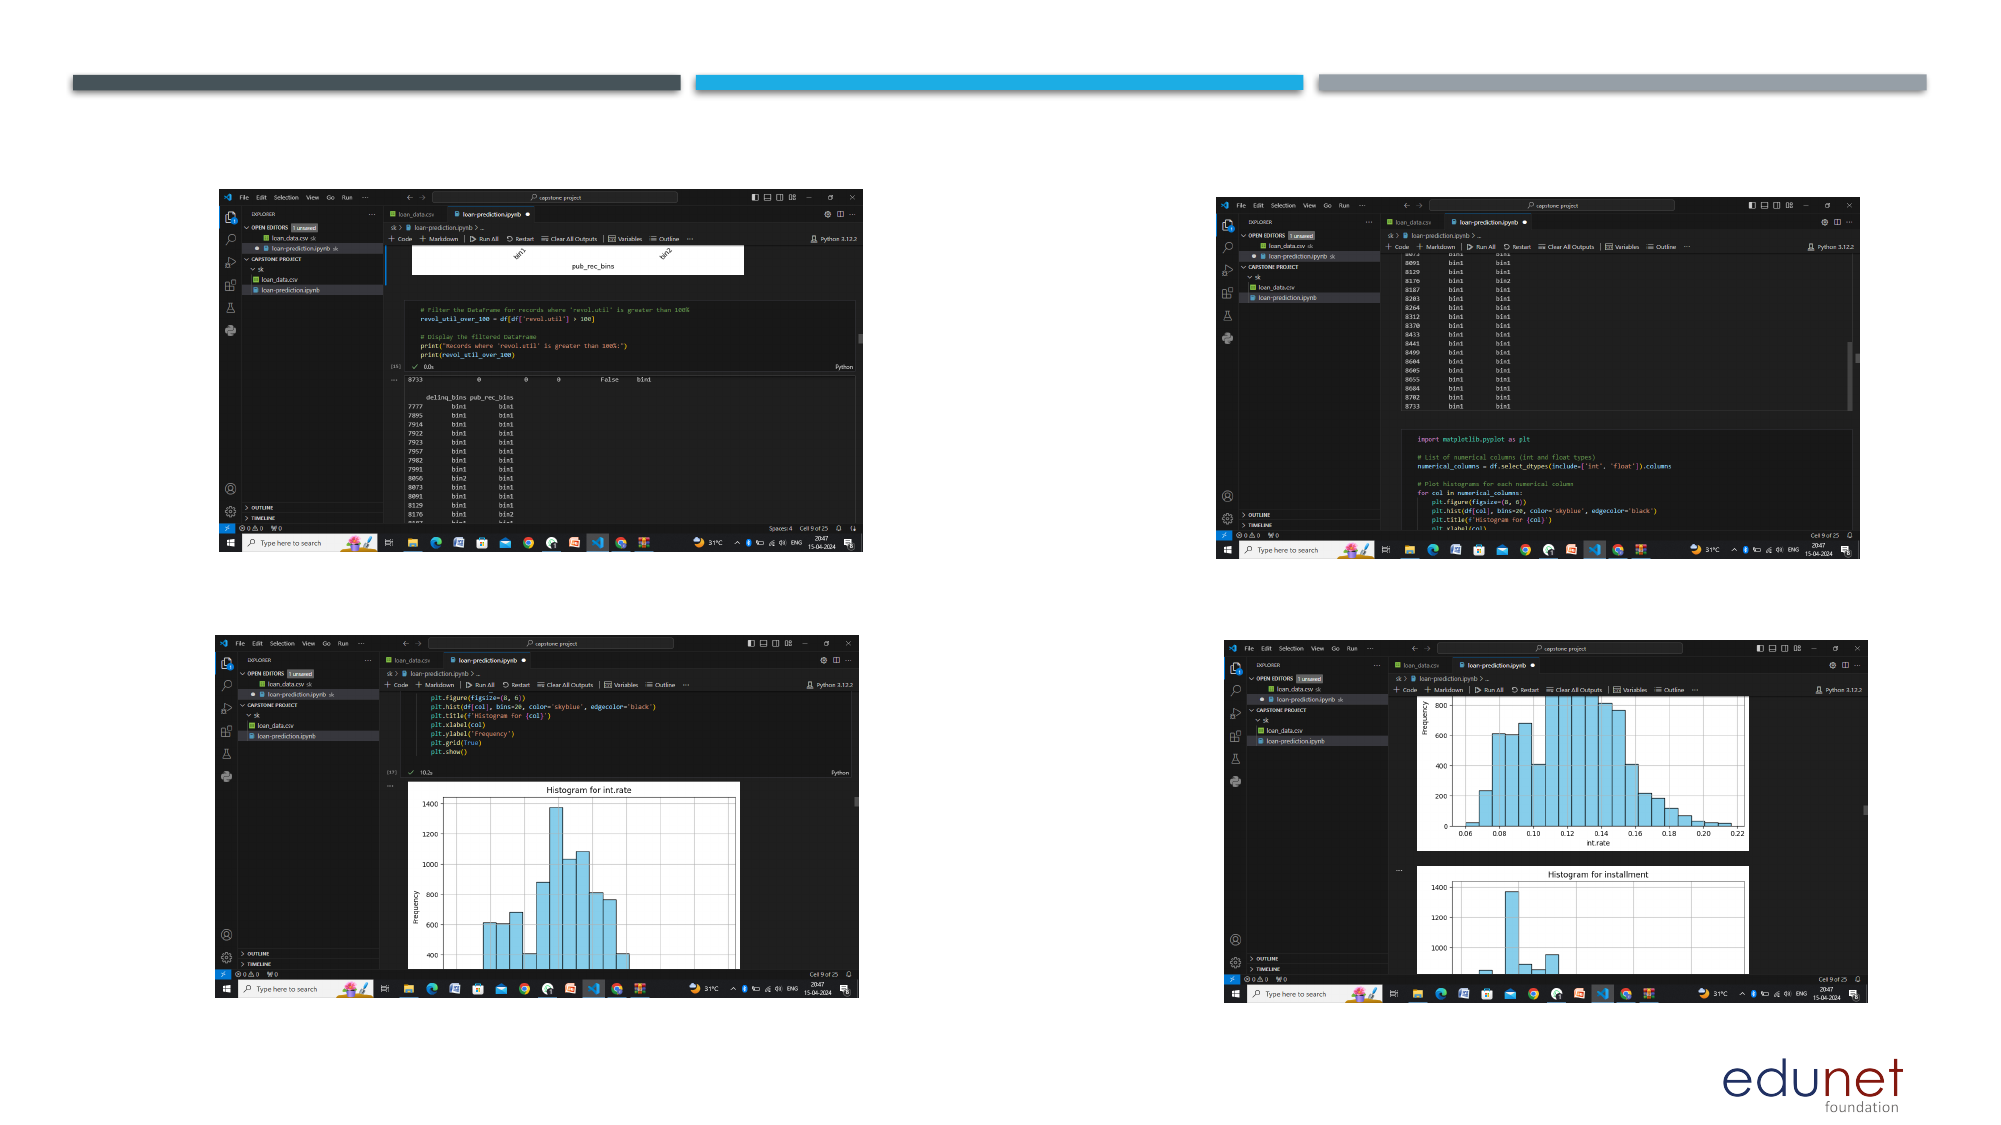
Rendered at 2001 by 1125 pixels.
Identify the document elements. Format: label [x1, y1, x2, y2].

picture [214, 635, 859, 998]
picture [1719, 1056, 1905, 1116]
picture [1224, 640, 1869, 1003]
picture [1216, 196, 1861, 560]
picture [218, 189, 863, 552]
